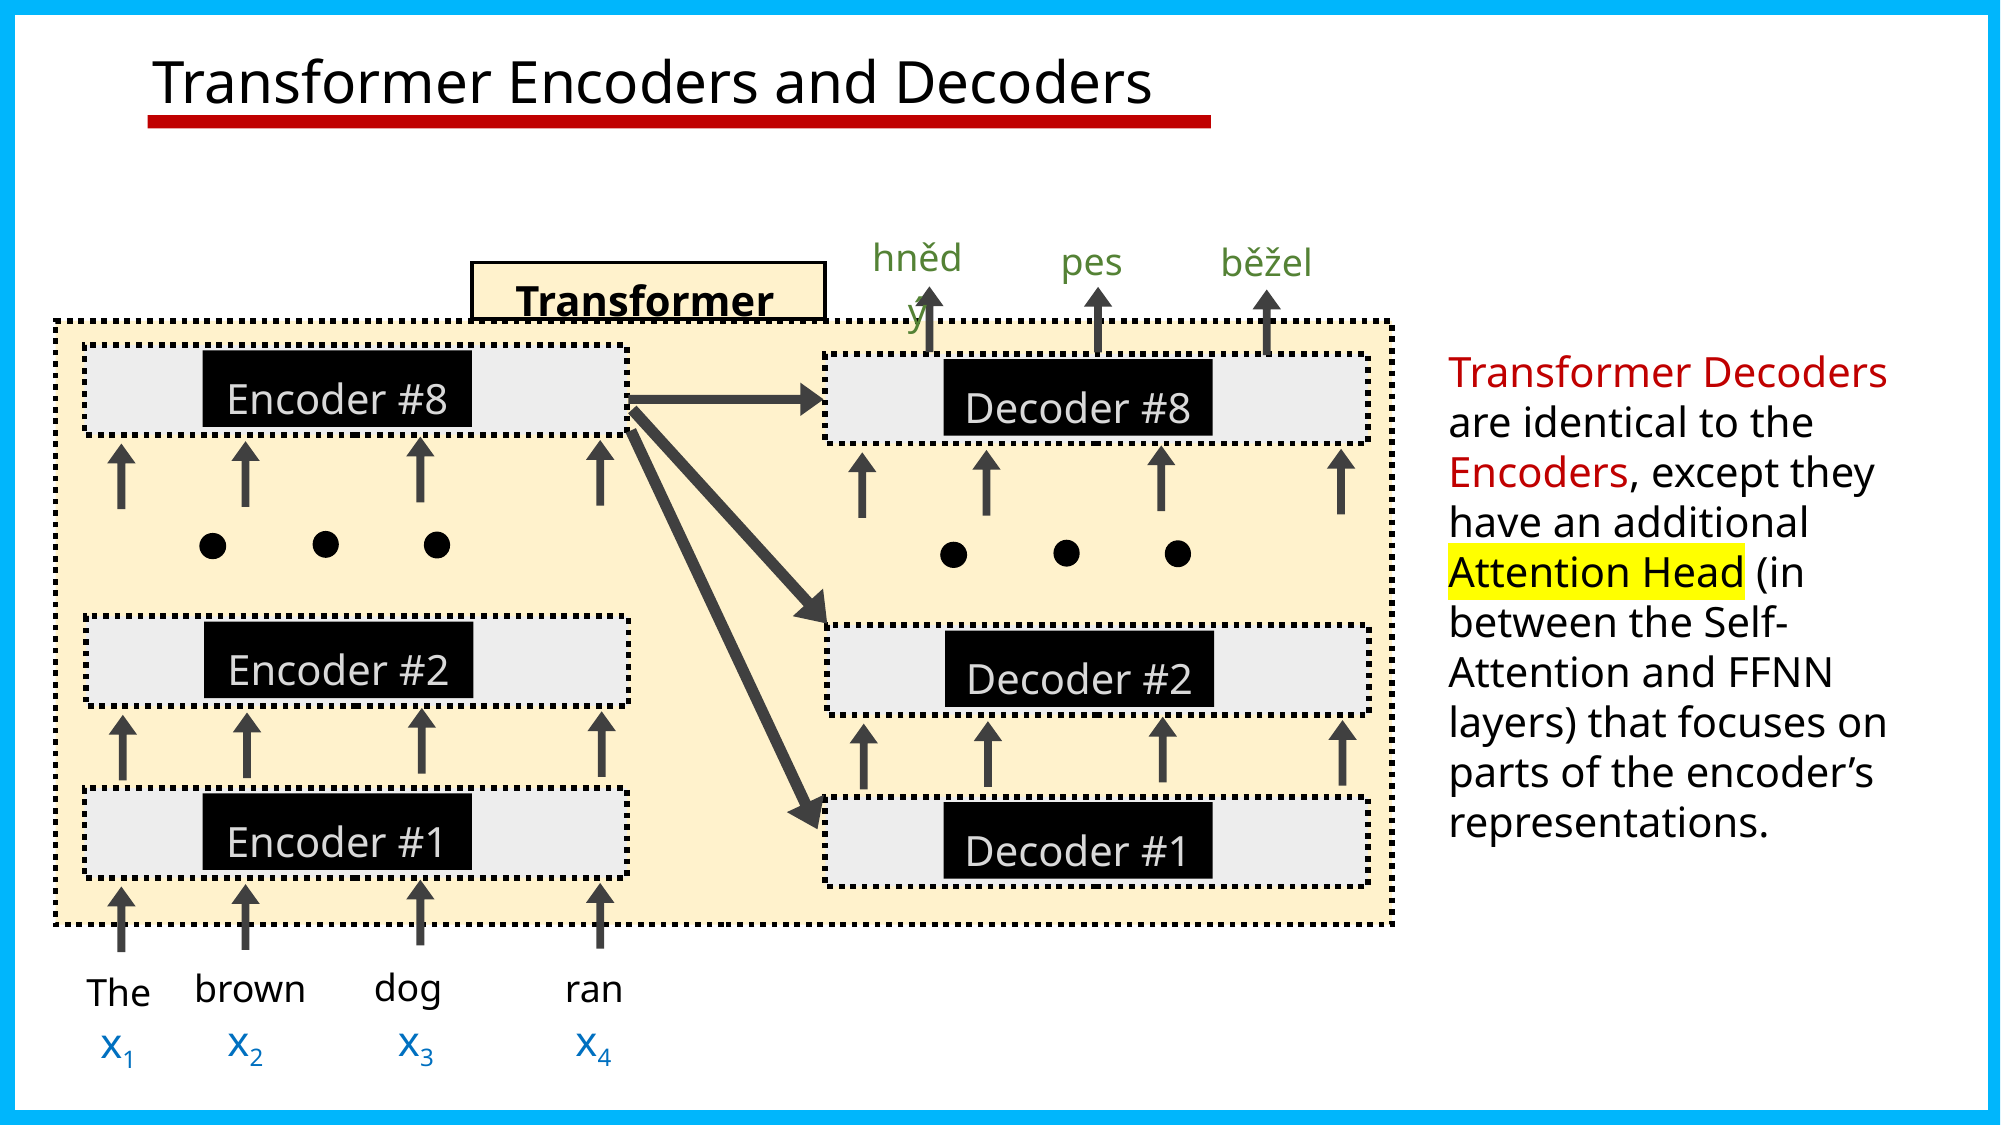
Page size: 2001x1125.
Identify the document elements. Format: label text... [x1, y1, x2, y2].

title Transformer Encoders and Decoders [137, 45, 1586, 148]
text_box The [51, 952, 148, 1035]
text_box Decoder #1 [943, 806, 1213, 866]
text_box ran [492, 948, 697, 1032]
text_box [1326, 718, 1359, 787]
text_box [943, 358, 1214, 437]
text_box [230, 710, 264, 780]
text_box [229, 882, 262, 951]
text_box x3 [383, 1007, 451, 1079]
text_box [971, 719, 1005, 788]
text_box [627, 380, 826, 418]
text_box [471, 261, 826, 320]
text_box [106, 713, 140, 782]
text_box [203, 621, 474, 699]
text_box Decoder #2 [945, 635, 1215, 694]
text_box [202, 349, 473, 428]
text_box [943, 801, 1214, 880]
text_box [405, 706, 439, 775]
text_box [824, 353, 1369, 444]
text_box [83, 344, 628, 436]
text_box Encoder #2 [204, 626, 474, 685]
text_box Encoder #8 [202, 355, 472, 414]
text_box Transformer Decoders are identical to the Encoders, except they have an additional Attention Head (in between the Self-Attention and FFNN layers) that focuses on parts of the encoder’s representations. [1433, 338, 1955, 854]
text_box [1052, 538, 1081, 568]
text_box [585, 709, 618, 778]
text_box [913, 301, 946, 354]
text_box [1081, 304, 1115, 354]
text_box [1250, 306, 1283, 357]
text_box [404, 434, 437, 504]
text_box [847, 721, 880, 791]
text_box x4 [560, 1007, 629, 1079]
text_box [55, 320, 1393, 926]
text_box x1 [85, 1009, 154, 1081]
text_box [311, 529, 340, 559]
text_box [198, 531, 228, 561]
text_box [583, 438, 617, 507]
text_box [846, 450, 879, 520]
text_box [85, 615, 629, 707]
text_box [422, 530, 452, 560]
text_box [1145, 443, 1178, 513]
text_box [1146, 714, 1179, 784]
text_box pes [1022, 221, 1161, 304]
text_box hnědý [848, 217, 987, 301]
text_box Encoder #1 [202, 798, 472, 857]
text_box dog [306, 947, 510, 1030]
text_box Transformer [472, 257, 818, 316]
text_box [83, 787, 628, 879]
text_box [826, 624, 1370, 716]
text_box [229, 439, 262, 508]
text_box [970, 448, 1003, 517]
text_box [939, 540, 969, 570]
text_box x2 [212, 1007, 281, 1079]
text_box [626, 405, 829, 625]
text_box [1324, 447, 1358, 516]
text_box brown [148, 948, 353, 1032]
text_box [944, 629, 1215, 708]
text_box Decoder #8 [943, 363, 1213, 423]
text_box [105, 884, 138, 952]
text_box [824, 796, 1369, 887]
text_box [583, 881, 617, 950]
text_box [202, 792, 473, 871]
text_box [624, 426, 826, 831]
text_box [404, 877, 437, 947]
text_box běžel [1197, 222, 1336, 306]
text_box [105, 441, 138, 511]
text_box [1163, 539, 1193, 569]
